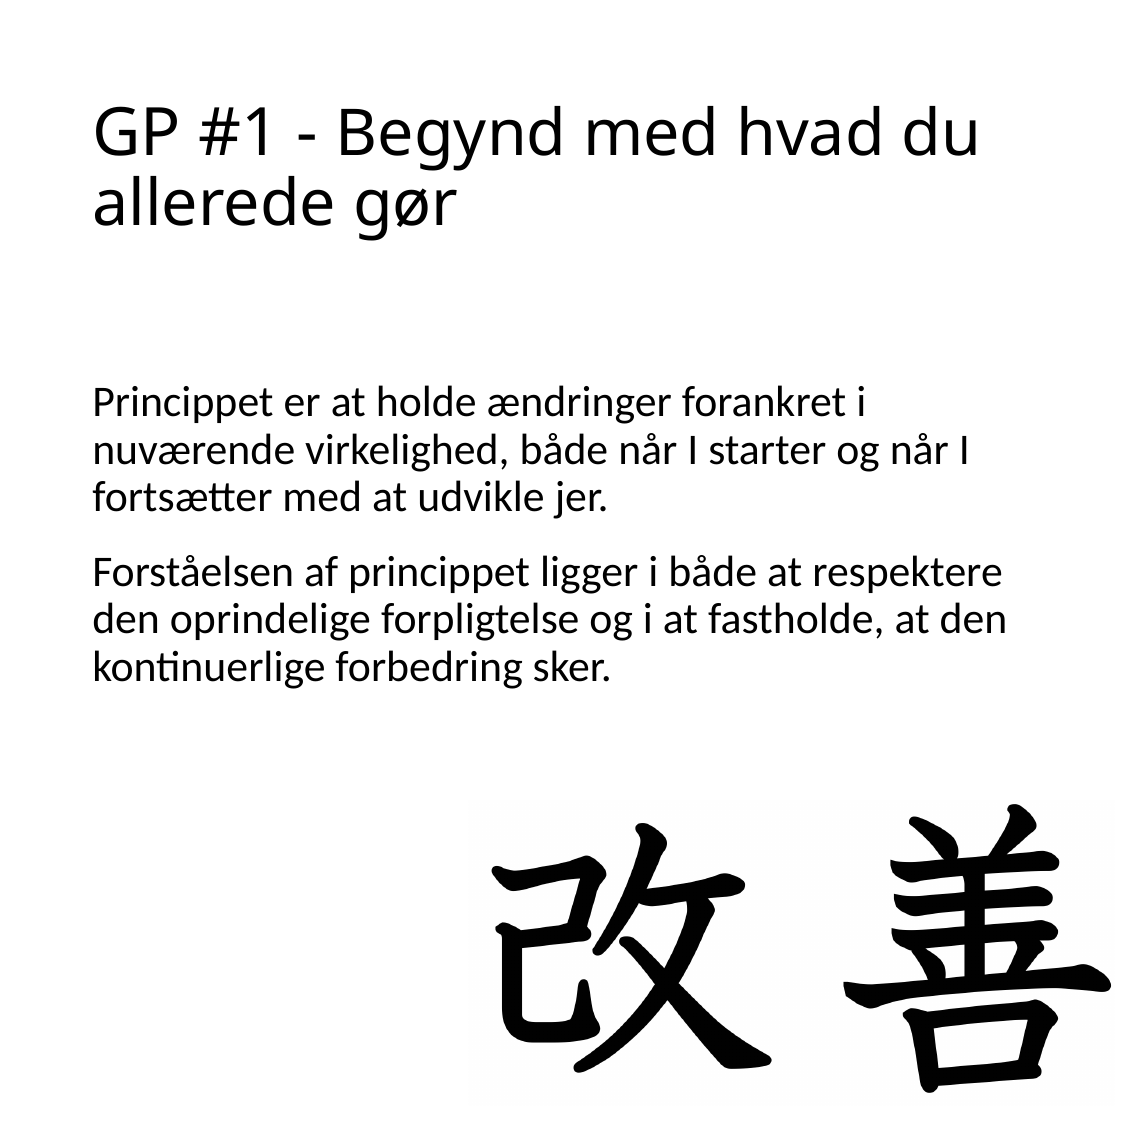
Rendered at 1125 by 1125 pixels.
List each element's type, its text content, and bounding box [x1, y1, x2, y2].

title GP #1 - Begynd med hvad du allerede gør [77, 59, 1048, 278]
picture [468, 800, 1115, 1106]
list Princippet er at holde ændringer forankret i nuværende virkelighed, både når I starter og når I fortsætter med at udvikle jer. Forståelsen af princippet ligger i både at respektere den oprindelige forpligtelse og i at fastholde, at den kontinuerlige forbedring sker. [77, 371, 1048, 926]
